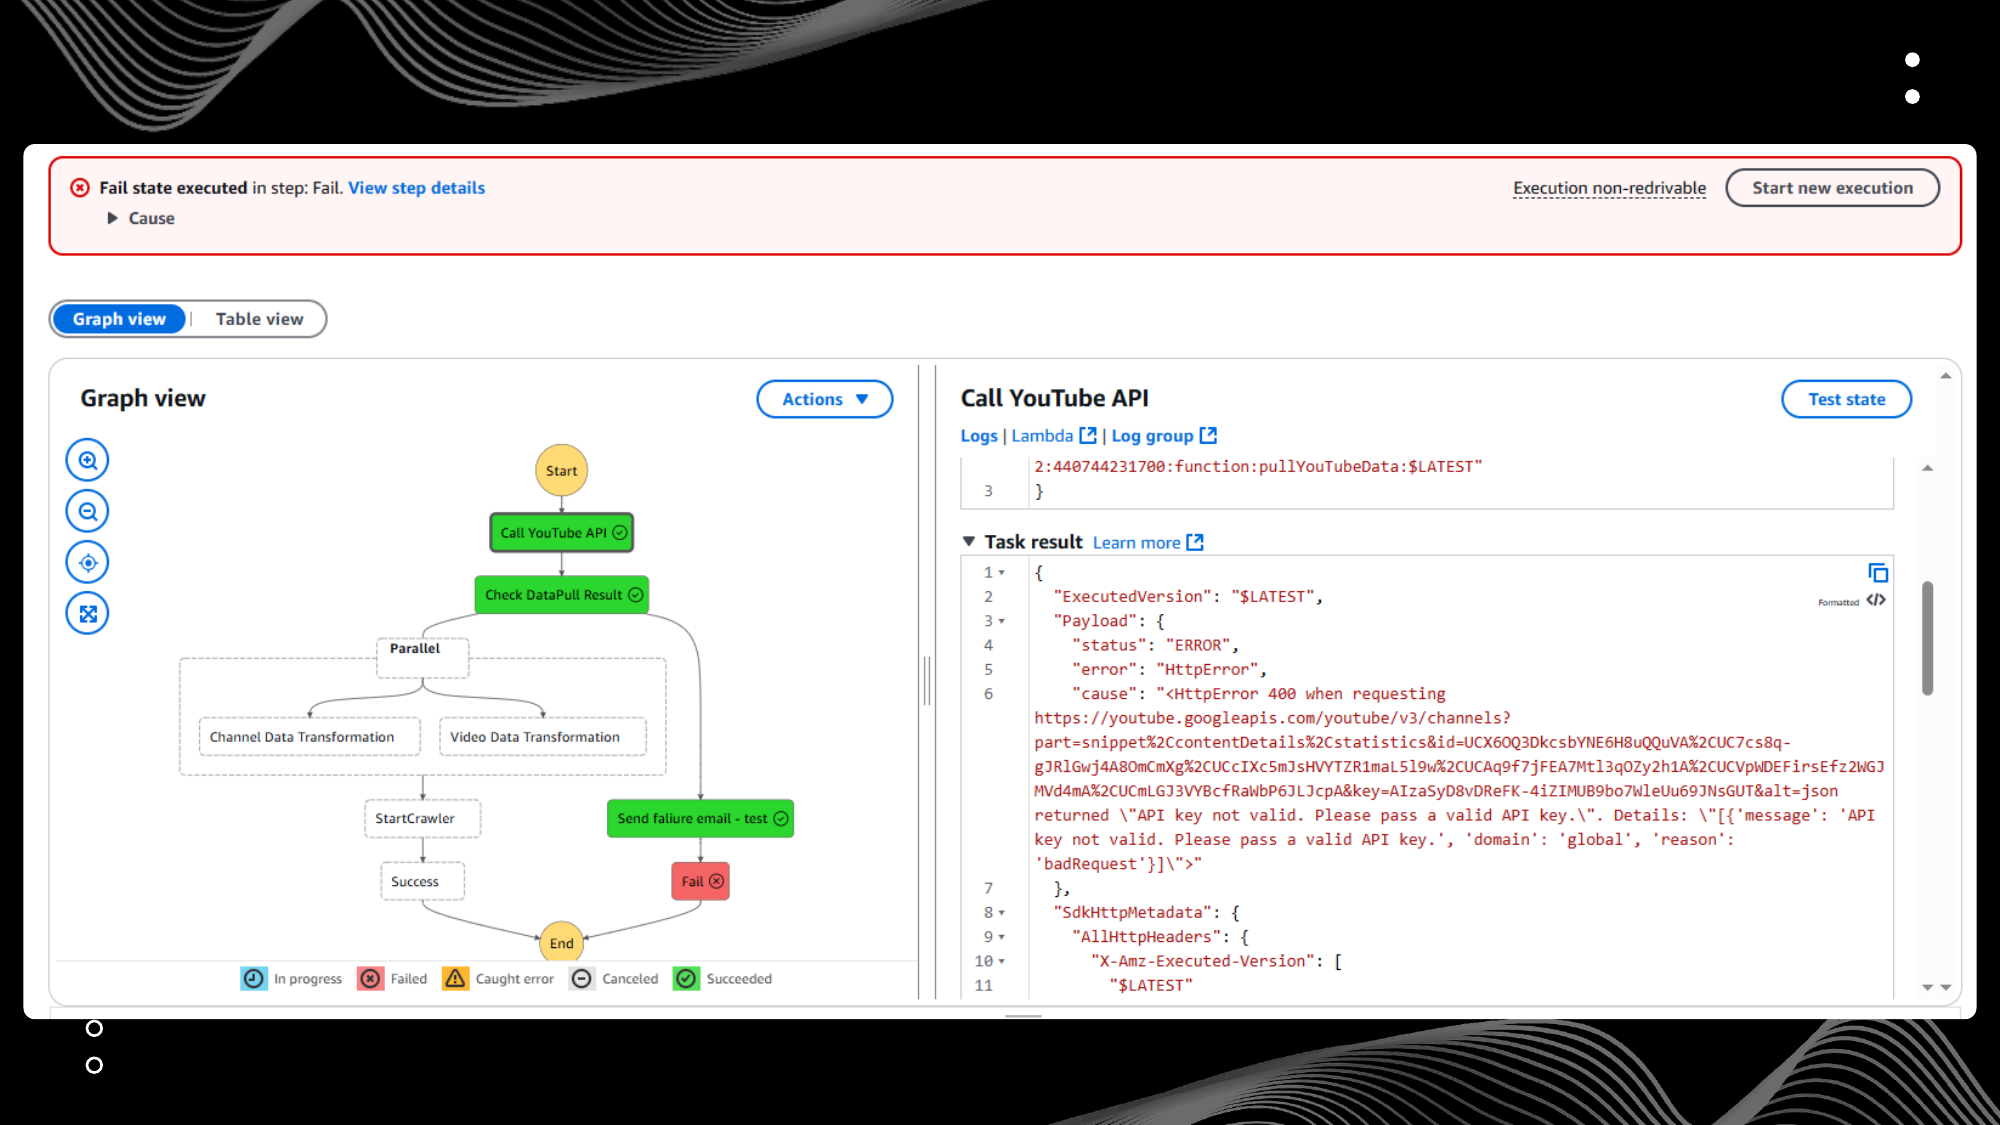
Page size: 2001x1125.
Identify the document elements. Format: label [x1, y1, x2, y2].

picture [23, 143, 1977, 1020]
